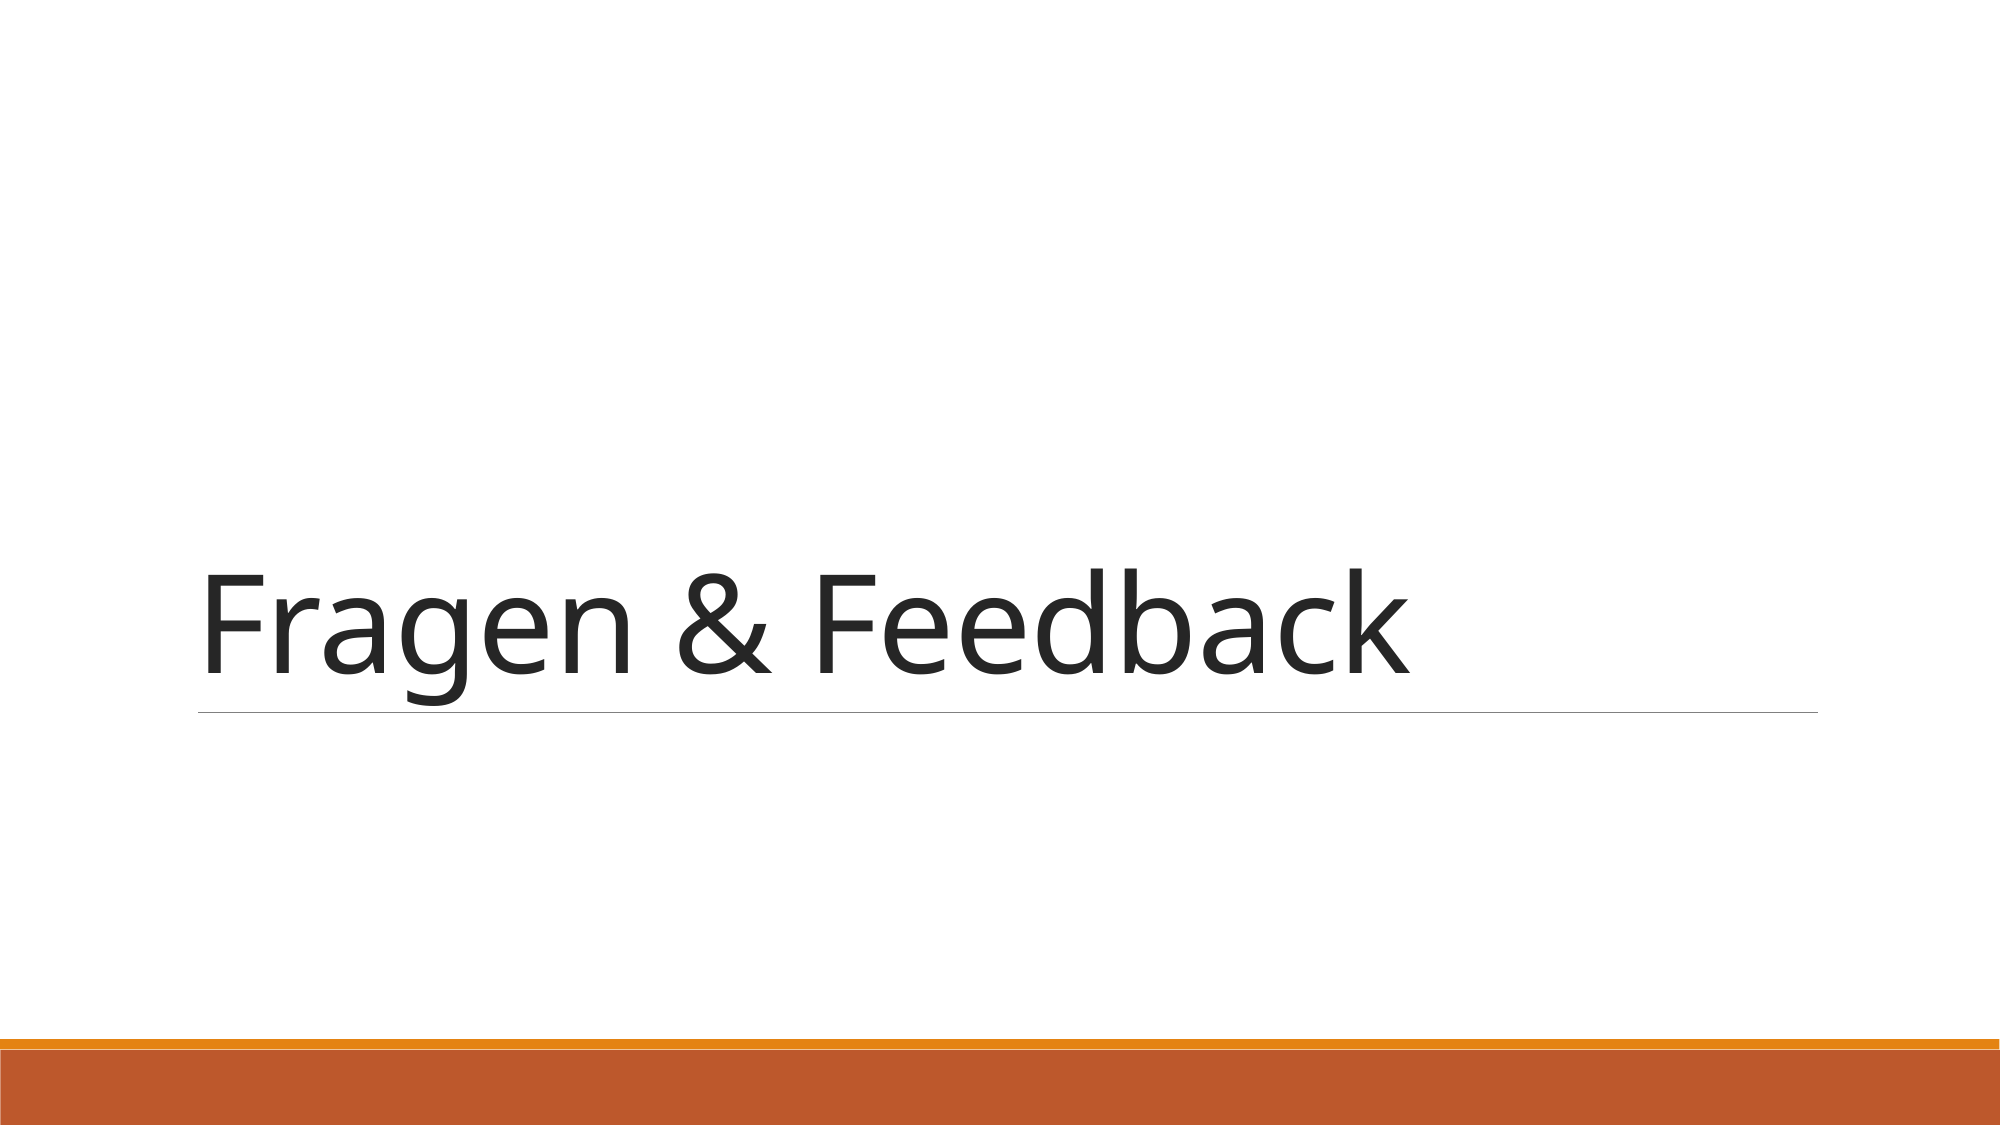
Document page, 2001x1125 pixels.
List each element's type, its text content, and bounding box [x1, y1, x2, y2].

title Fragen & Feedback [180, 124, 1830, 710]
